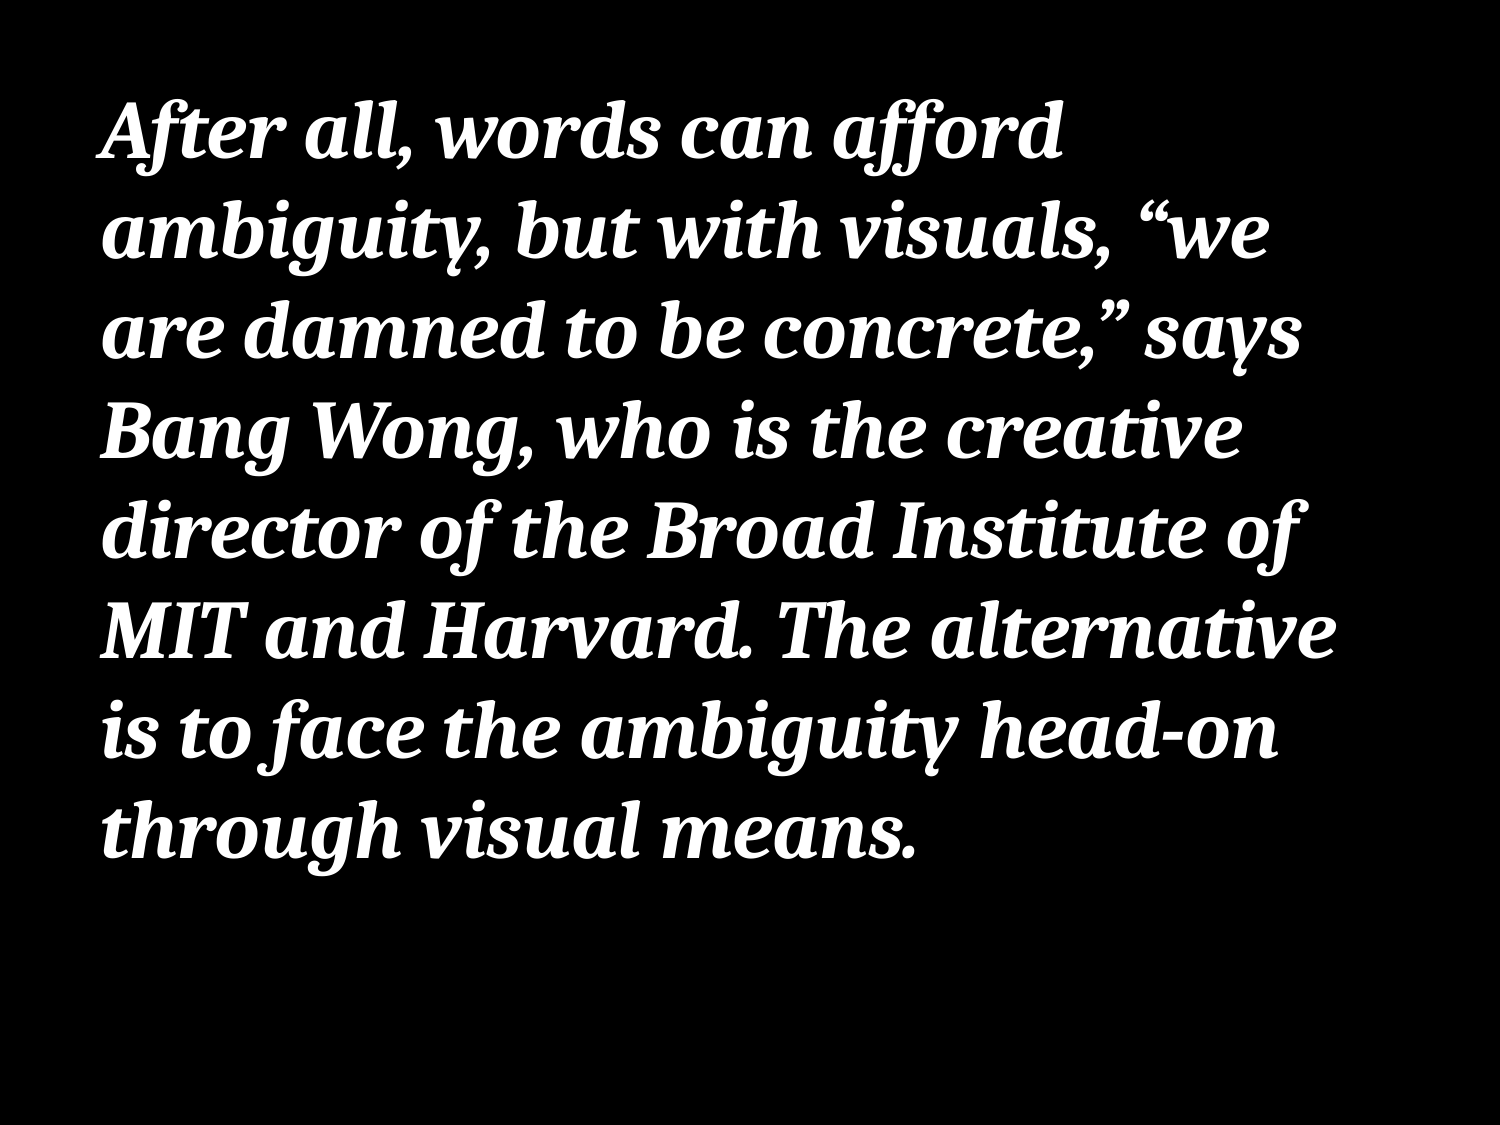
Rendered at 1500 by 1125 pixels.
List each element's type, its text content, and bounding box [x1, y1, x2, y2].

text_box After all, words can afford ambiguity, but with visuals, “we are damned to be concrete,” says Bang Wong, who is the creative director of the Broad Institute of MIT and Harvard. The alternative is to face the ambiguity head-on through visual means. [85, 67, 1389, 1028]
